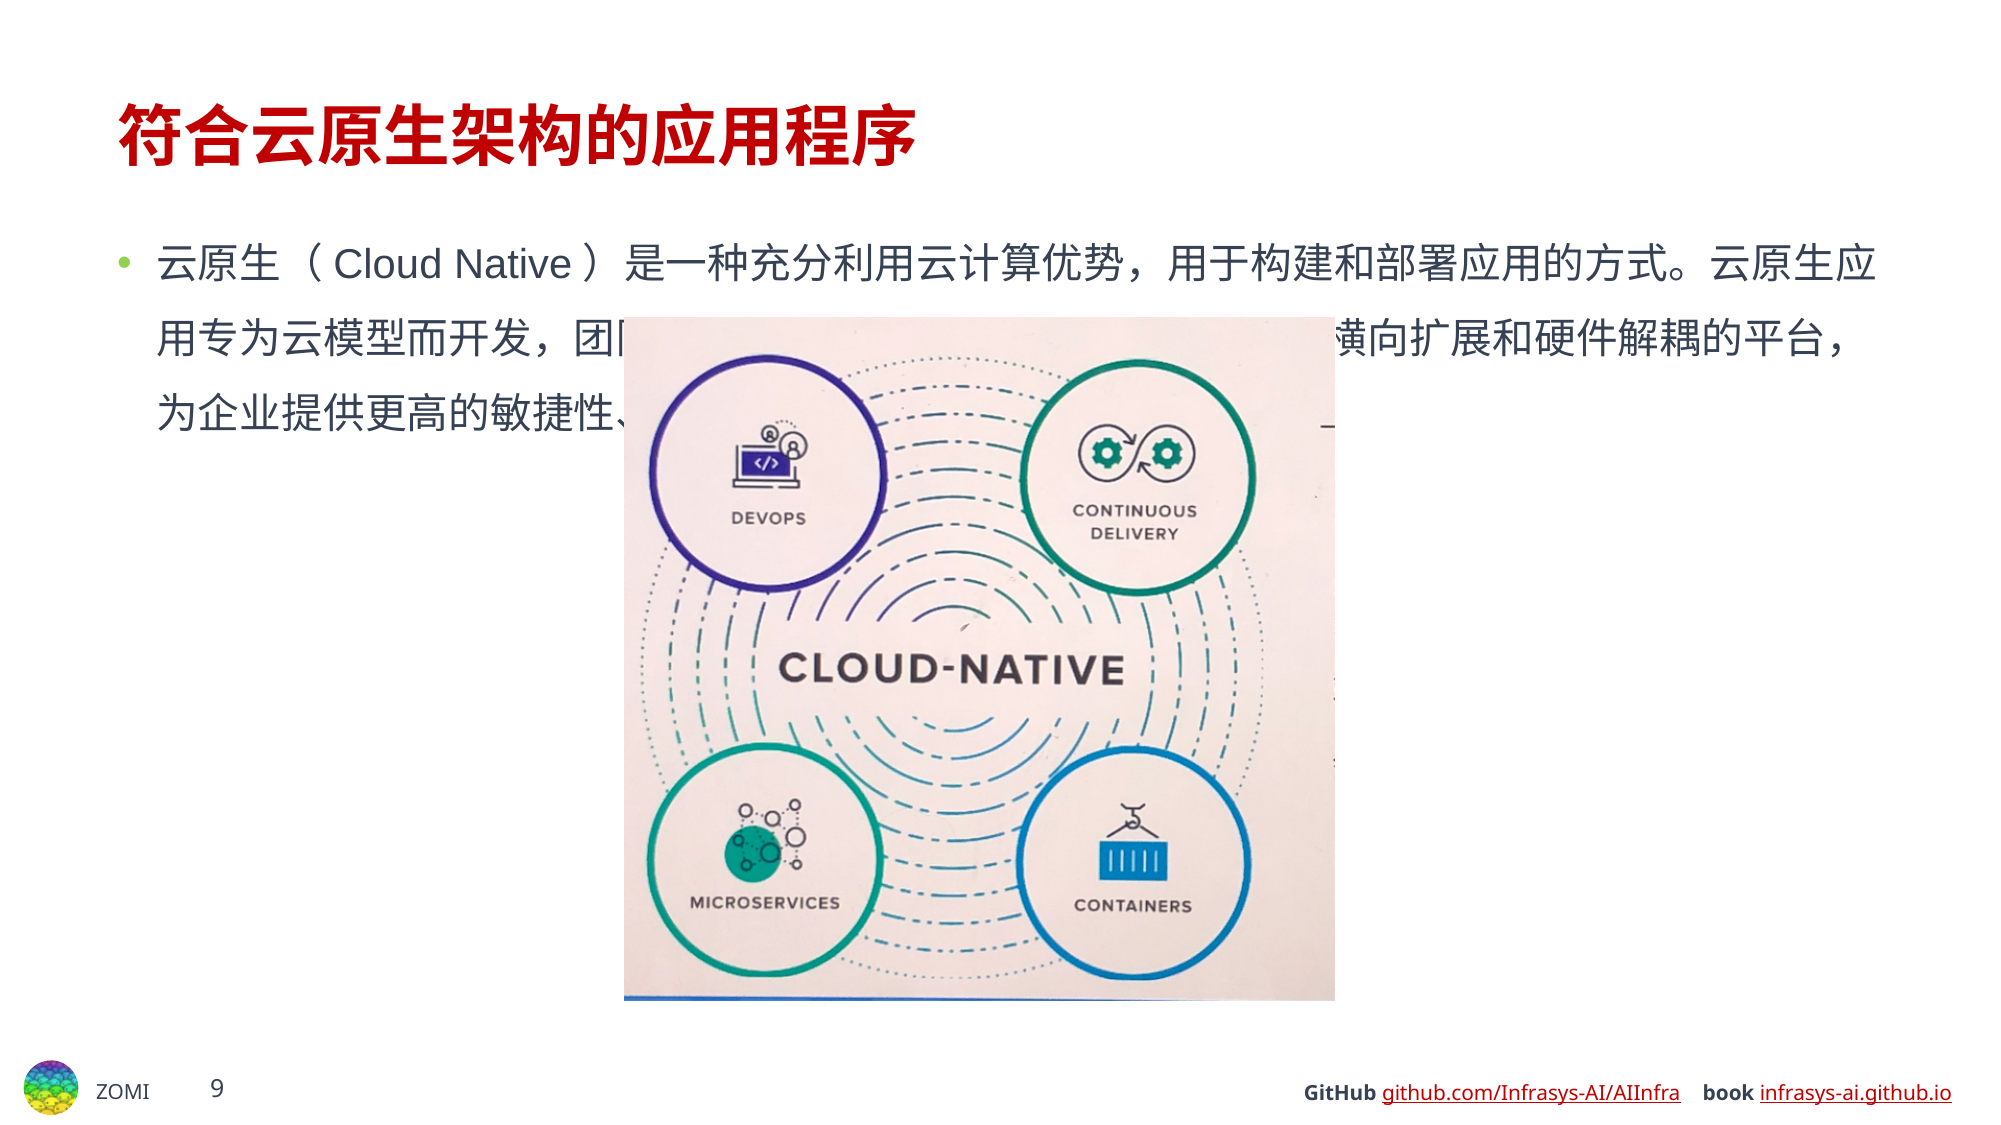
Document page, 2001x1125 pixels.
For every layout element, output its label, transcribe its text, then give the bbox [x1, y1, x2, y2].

picture [624, 317, 1336, 1002]
list 云原生（Cloud Native）是一种充分利用云计算优势，用于构建和部署应用的方式。云原生应用专为云模型而开发，团队可以快速将应用构建和部署到可提供横向扩展和硬件解耦的平台，为企业提供更高的敏捷性、弹性和云间的可移植性。 [102, 204, 1901, 1043]
picture [23, 1060, 79, 1115]
title 符合云原生架构的应用程序 [102, 85, 1901, 183]
